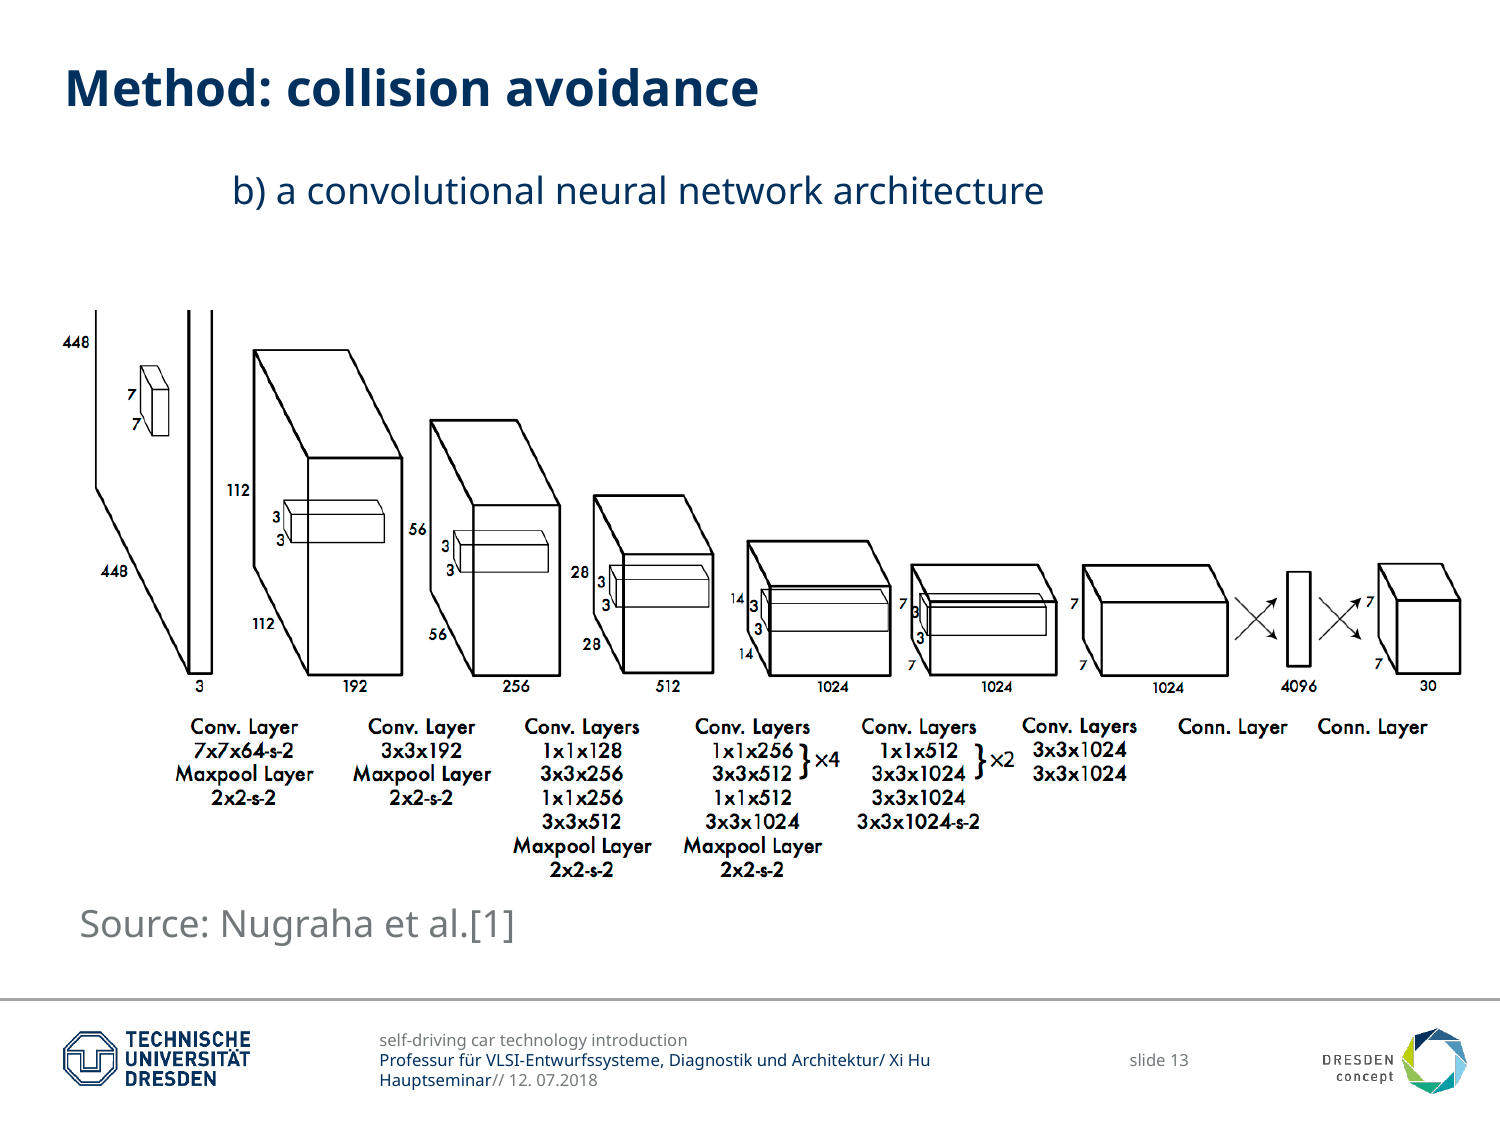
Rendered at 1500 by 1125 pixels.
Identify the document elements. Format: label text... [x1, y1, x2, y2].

picture [1323, 1028, 1467, 1094]
picture [63, 1031, 250, 1086]
picture [6, 244, 1494, 923]
text_box b) a convolutional neural network architecture [217, 159, 1396, 220]
text_box Source: Nugraha et al.[1] [64, 923, 658, 953]
title Method: collision avoidance [64, 56, 1437, 190]
